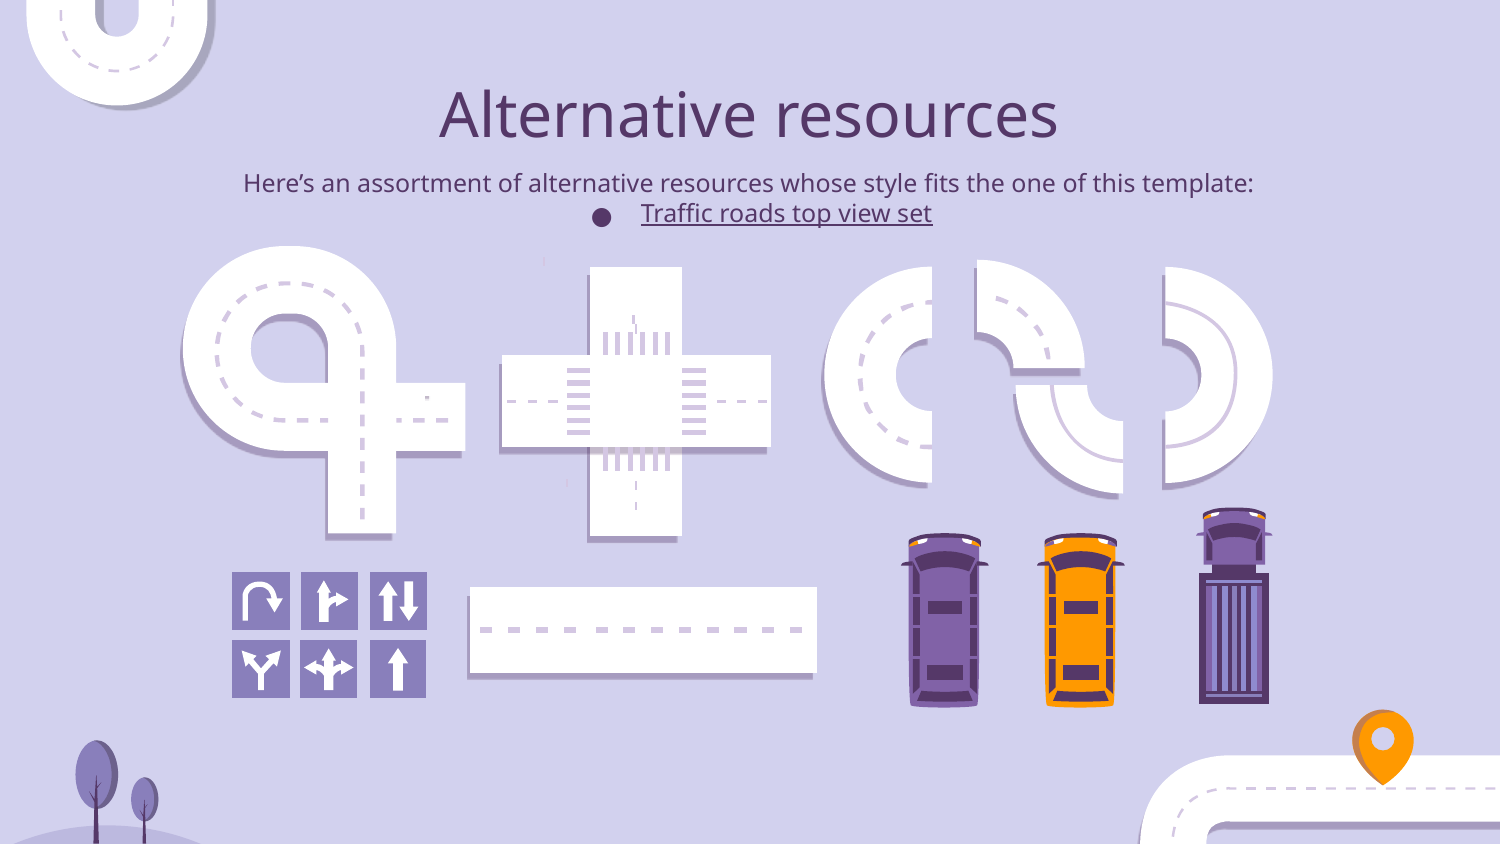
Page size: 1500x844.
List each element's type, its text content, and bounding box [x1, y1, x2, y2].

text_box [590, 266, 683, 355]
text_box [360, 414, 365, 427]
text_box [322, 288, 336, 298]
text_box [640, 447, 646, 472]
text_box [436, 418, 449, 423]
text_box [652, 331, 658, 356]
text_box [590, 457, 683, 536]
text_box [602, 331, 609, 356]
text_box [369, 572, 428, 631]
text_box [360, 484, 365, 496]
text_box [566, 405, 591, 411]
text_box [632, 314, 636, 325]
text_box [634, 480, 638, 490]
text_box [214, 355, 221, 367]
text_box [682, 405, 706, 411]
text_box [665, 447, 671, 472]
text_box [627, 331, 633, 356]
text_box [682, 380, 706, 386]
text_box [299, 640, 358, 699]
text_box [232, 572, 290, 631]
text_box [566, 392, 591, 399]
text_box [320, 418, 329, 423]
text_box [824, 266, 933, 483]
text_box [369, 640, 427, 699]
text_box [255, 283, 268, 292]
subtitle Here’s an assortment of alternative resources whose style fits the one of this template: Traffic roads top view set [116, 152, 1382, 247]
text_box [360, 461, 365, 473]
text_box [232, 640, 290, 699]
text_box [219, 376, 229, 390]
text_box [682, 367, 706, 374]
text_box [296, 418, 309, 423]
text_box [682, 417, 706, 423]
text_box [566, 367, 591, 374]
text_box [273, 417, 286, 423]
text_box [615, 331, 621, 356]
text_box [301, 281, 314, 288]
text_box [300, 572, 358, 631]
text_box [1036, 533, 1125, 708]
text_box [665, 331, 671, 356]
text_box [900, 533, 989, 708]
text_box [627, 447, 633, 472]
text_box [360, 344, 365, 357]
text_box [566, 417, 591, 423]
text_box [354, 321, 363, 335]
text_box [566, 430, 591, 436]
text_box [341, 302, 352, 314]
text_box [360, 391, 365, 404]
text_box [634, 324, 638, 334]
text_box [501, 355, 771, 448]
text_box [360, 507, 365, 520]
title Alternative resources [118, 60, 1382, 152]
text_box [215, 331, 222, 344]
text_box [235, 293, 248, 305]
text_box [1165, 266, 1273, 484]
text_box [278, 281, 291, 286]
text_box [1195, 507, 1273, 705]
text_box [682, 392, 706, 399]
text_box [602, 447, 609, 472]
text_box [652, 447, 658, 472]
text_box [360, 437, 365, 450]
text_box [634, 501, 638, 511]
text_box [250, 410, 264, 419]
text_box [360, 368, 365, 380]
text_box [682, 430, 706, 436]
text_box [1015, 384, 1124, 494]
text_box [566, 380, 591, 386]
text_box [640, 331, 646, 356]
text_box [976, 259, 1085, 369]
text_box [232, 396, 244, 407]
text_box [221, 310, 232, 323]
text_box [182, 246, 466, 534]
text_box [615, 447, 621, 472]
text_box [413, 418, 425, 423]
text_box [469, 586, 818, 673]
